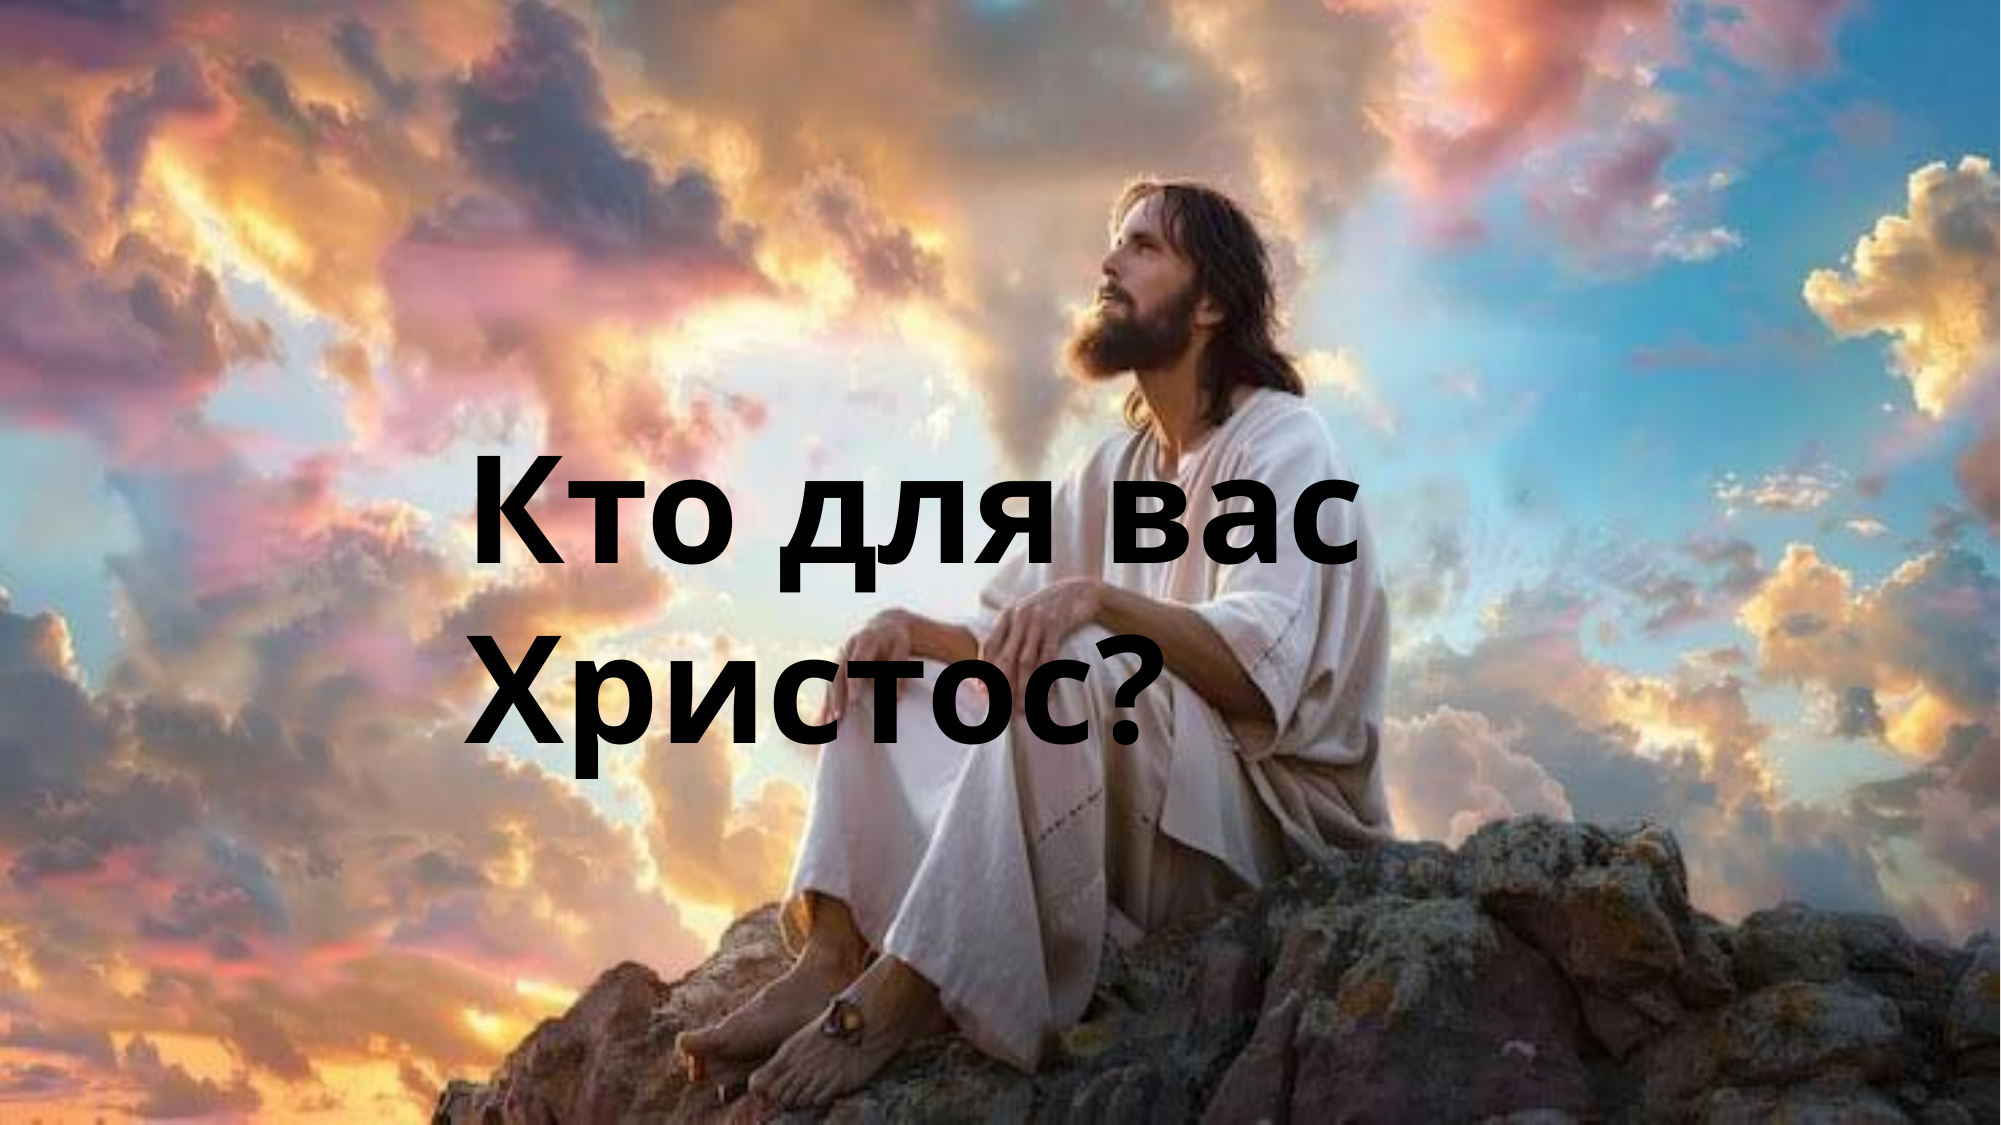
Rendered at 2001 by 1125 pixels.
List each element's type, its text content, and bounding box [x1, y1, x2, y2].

picture [0, 0, 2001, 1125]
text_box Кто для вас Христос? [450, 405, 1550, 781]
